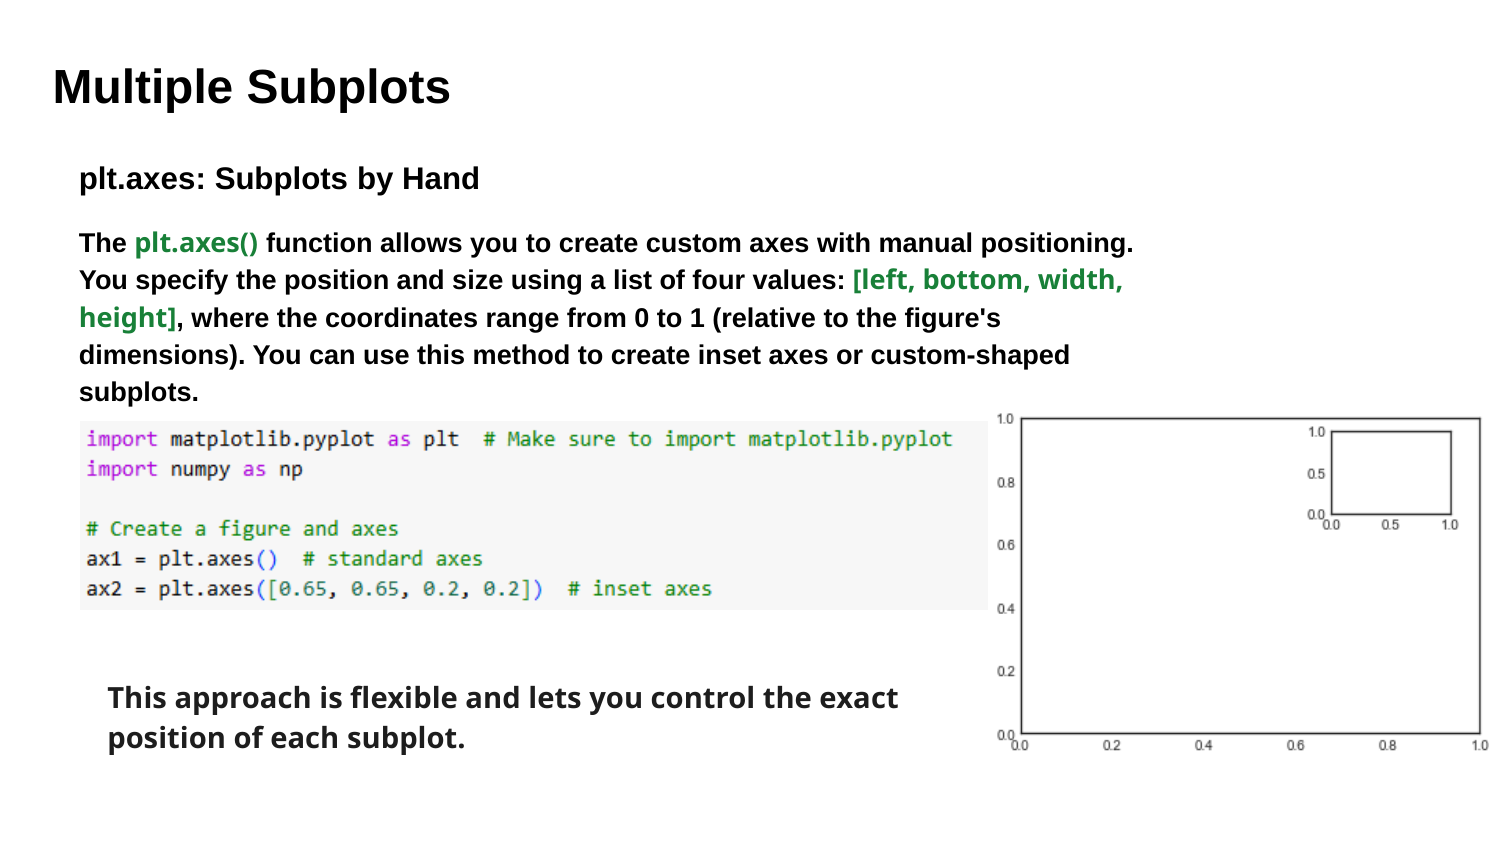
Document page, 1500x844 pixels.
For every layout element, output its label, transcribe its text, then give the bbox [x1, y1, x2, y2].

text_box This approach is flexible and lets you control the exact position of each subplot. [92, 659, 983, 770]
text_box Multiple Subplots [37, 31, 1123, 128]
text_box plt.axes: Subplots by Hand The plt.axes() function allows you to create custom axes with manual positioning. You specify the position and size using a list of four values: [left, bottom, width, height], where the coordinates range from 0 to 1 (relative to the figure's dimensions). You can use this method to create inset axes or custom-shaped subplots. [63, 137, 1149, 423]
picture [80, 405, 1500, 779]
